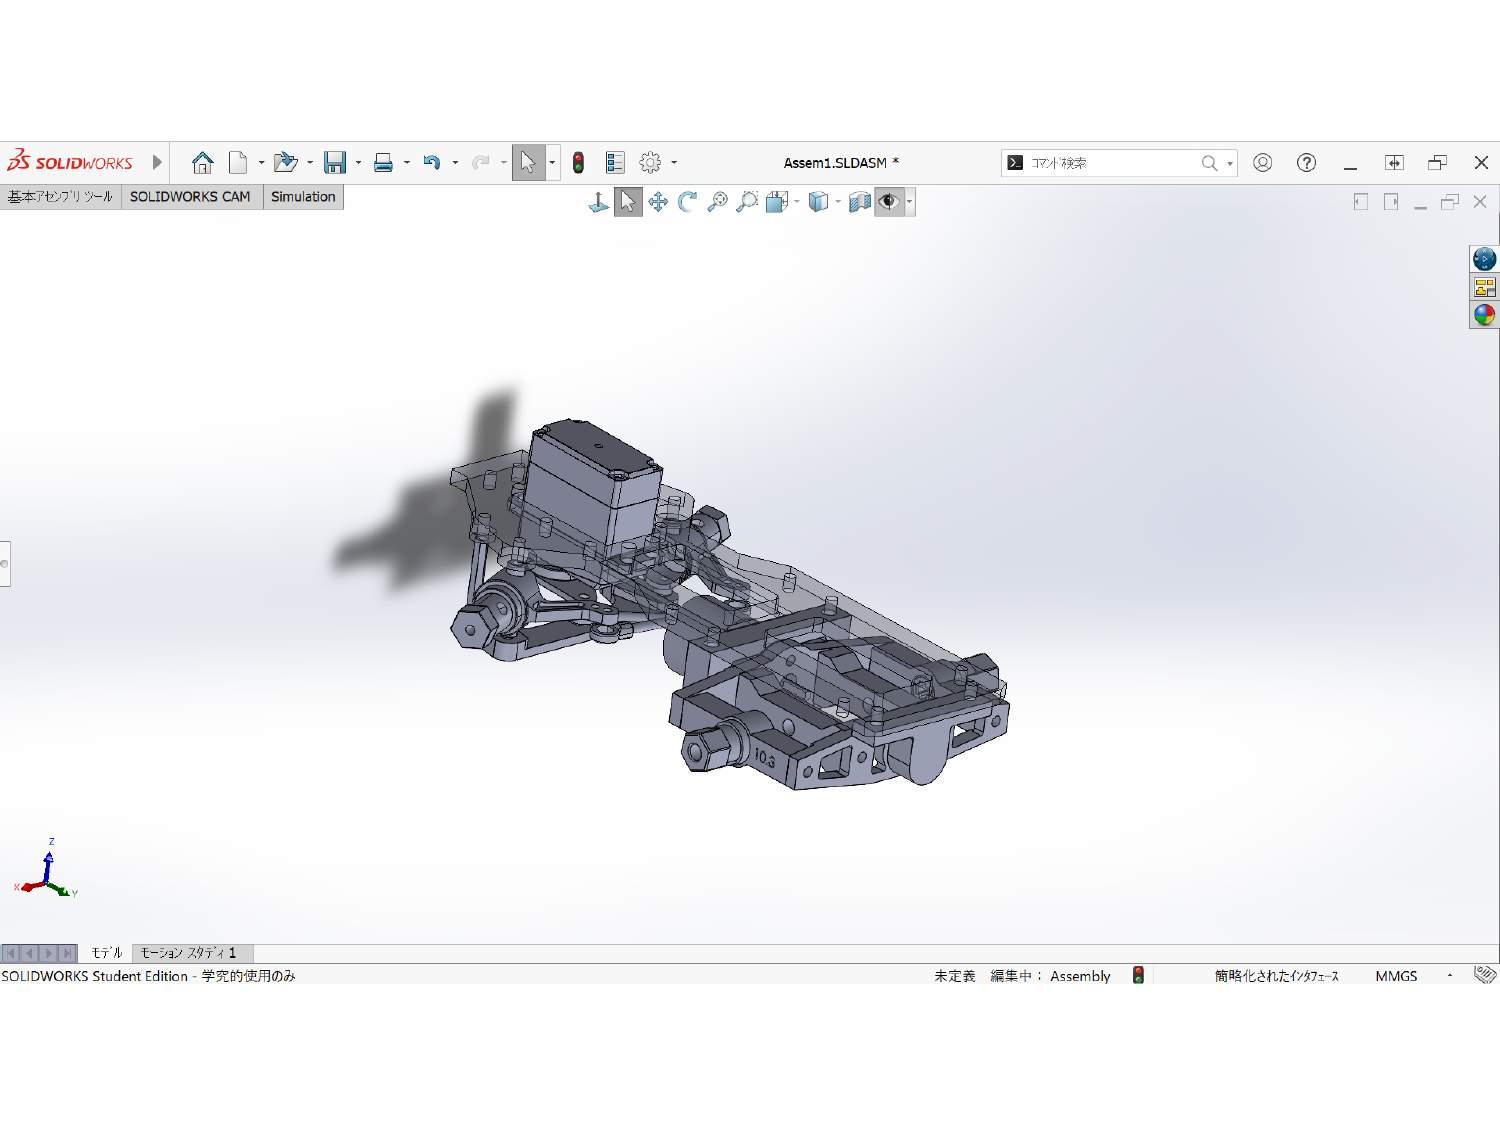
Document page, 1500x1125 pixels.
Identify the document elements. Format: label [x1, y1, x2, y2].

picture [0, 141, 1500, 984]
